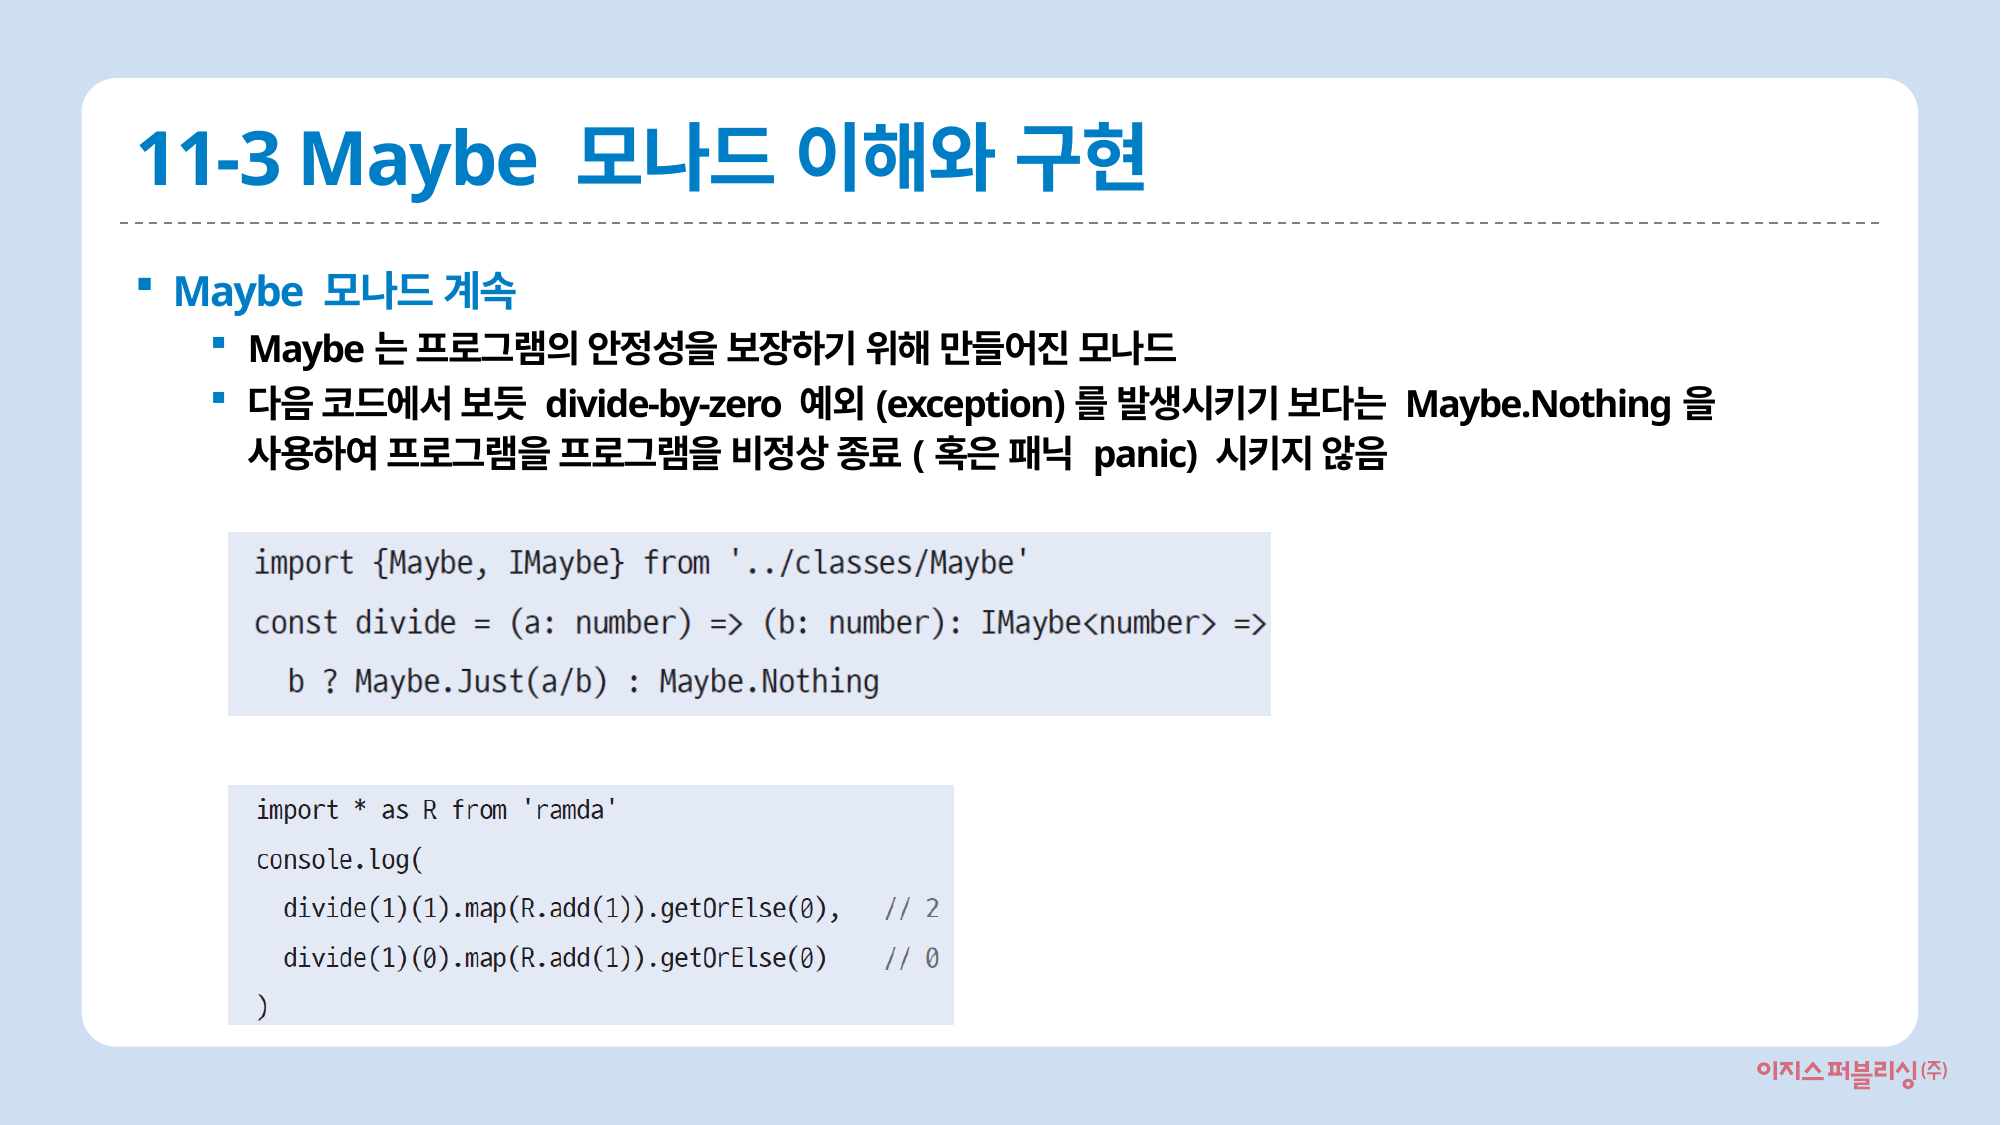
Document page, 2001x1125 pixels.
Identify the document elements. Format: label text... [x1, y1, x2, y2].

picture [228, 532, 1271, 716]
picture [228, 785, 954, 1025]
list Maybe 모나드 계속 Maybe는 프로그램의 안정성을 보장하기 위해 만들어진 모나드 다음 코드에서 보듯 divide-by-zero 예외(exception)를 발생시키기 보다는 Maybe.Nothing을 사용하여 프로그램을 프로그램을 비정상 종료(혹은 패닉 panic) 시키지 않음 [120, 257, 1865, 1009]
title 11-3 Maybe 모나드 이해와 구현 [120, 109, 1880, 209]
